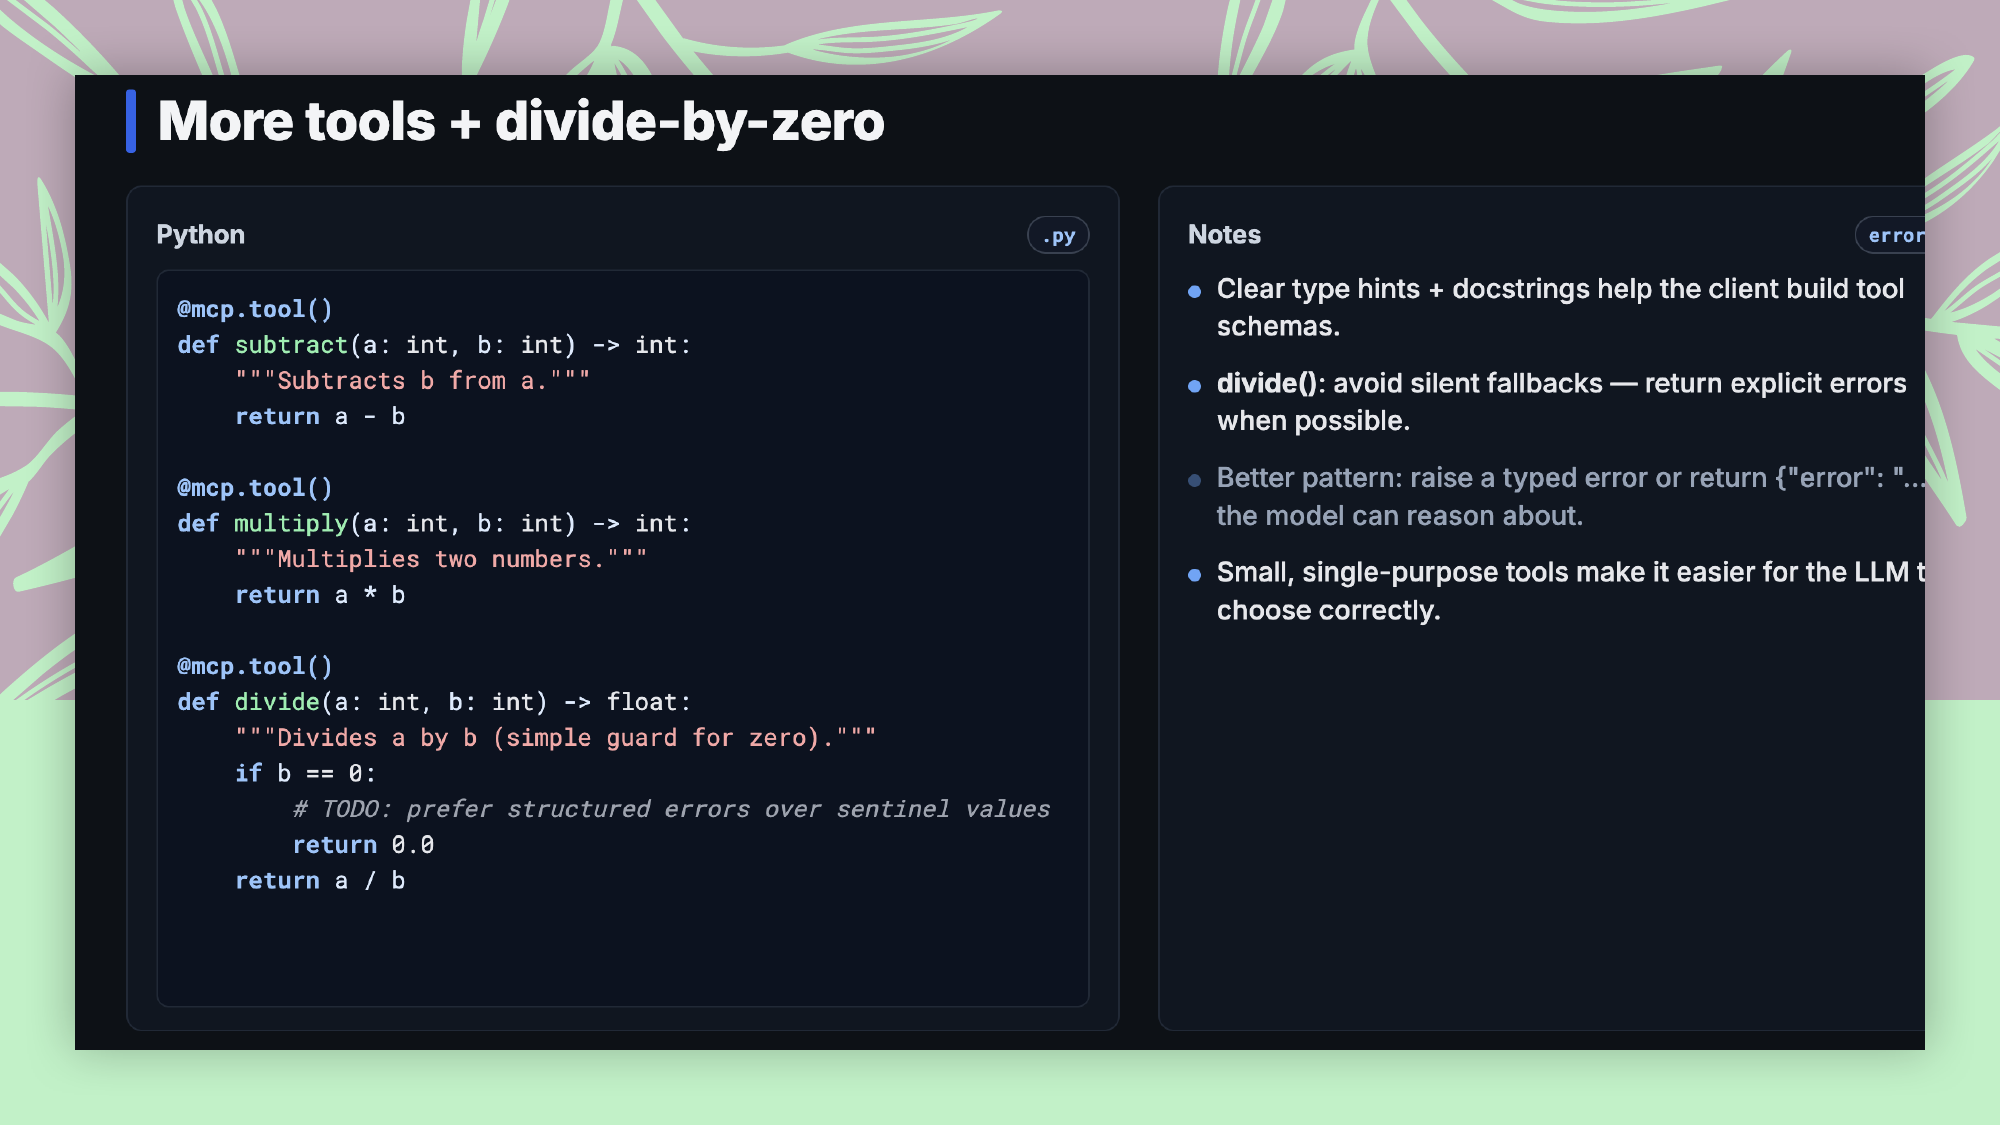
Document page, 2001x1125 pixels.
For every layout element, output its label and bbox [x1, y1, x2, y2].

picture [74, 74, 1926, 1051]
text_box [0, 0, 2000, 701]
text_box [0, 701, 2000, 1125]
